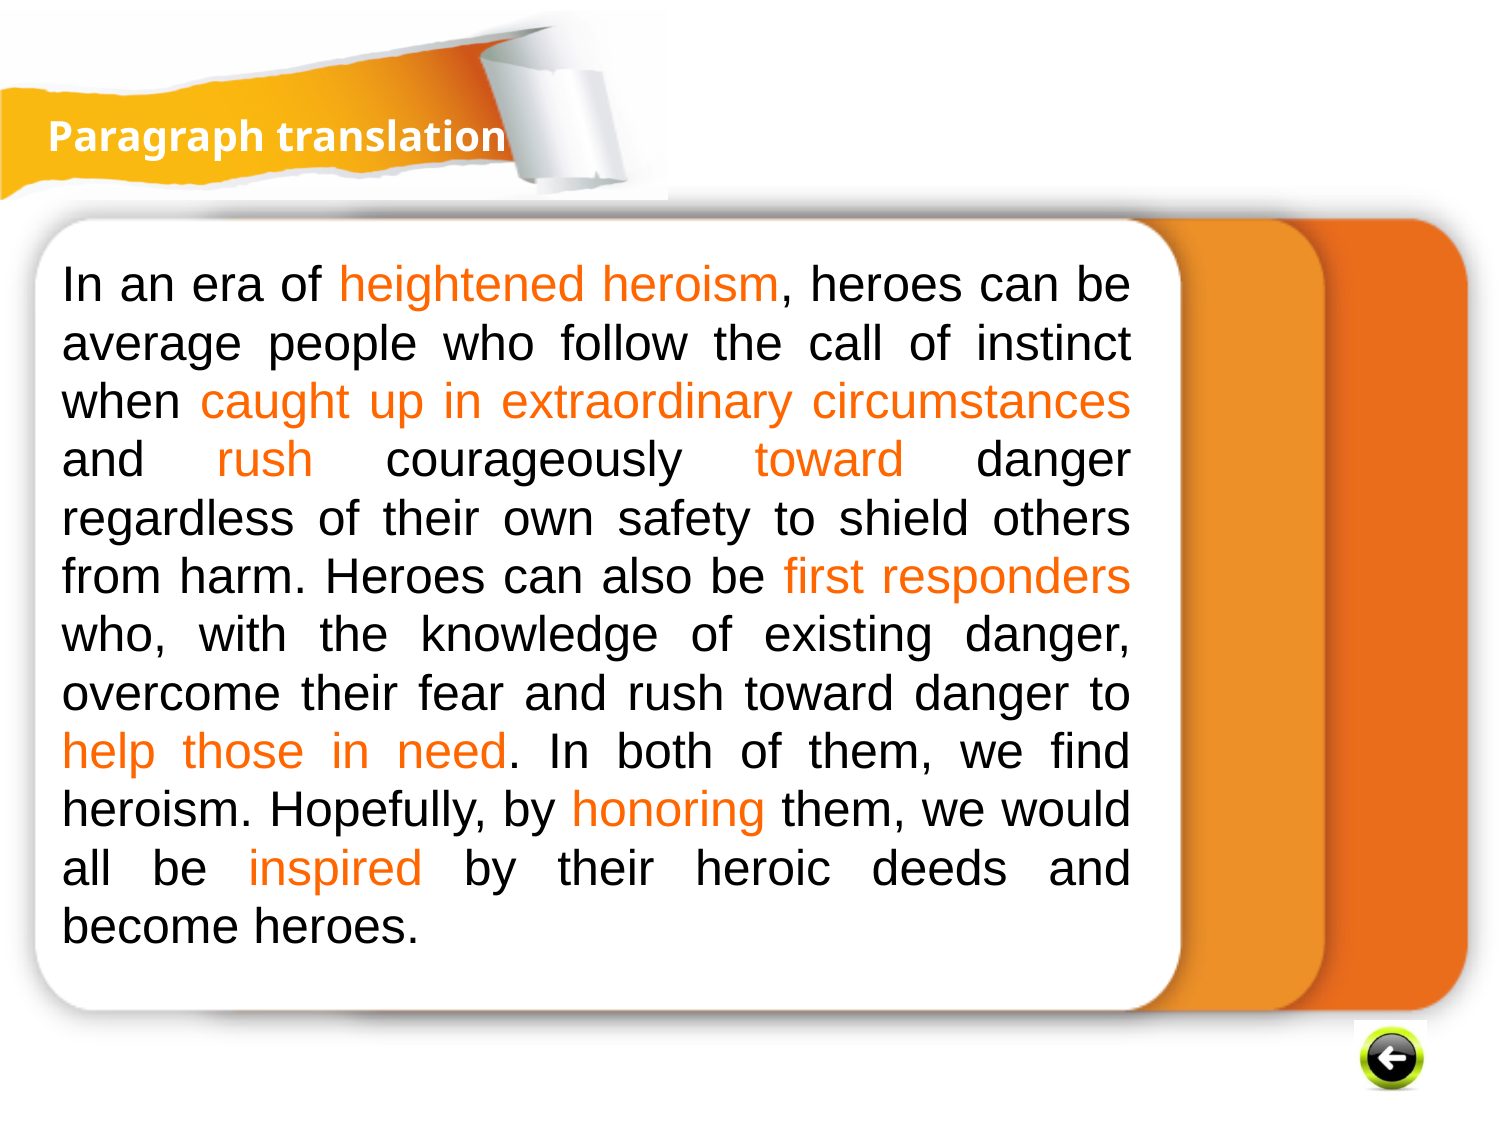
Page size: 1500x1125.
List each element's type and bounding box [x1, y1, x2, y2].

text_box [0, 9, 668, 200]
picture [0, 140, 1500, 1097]
